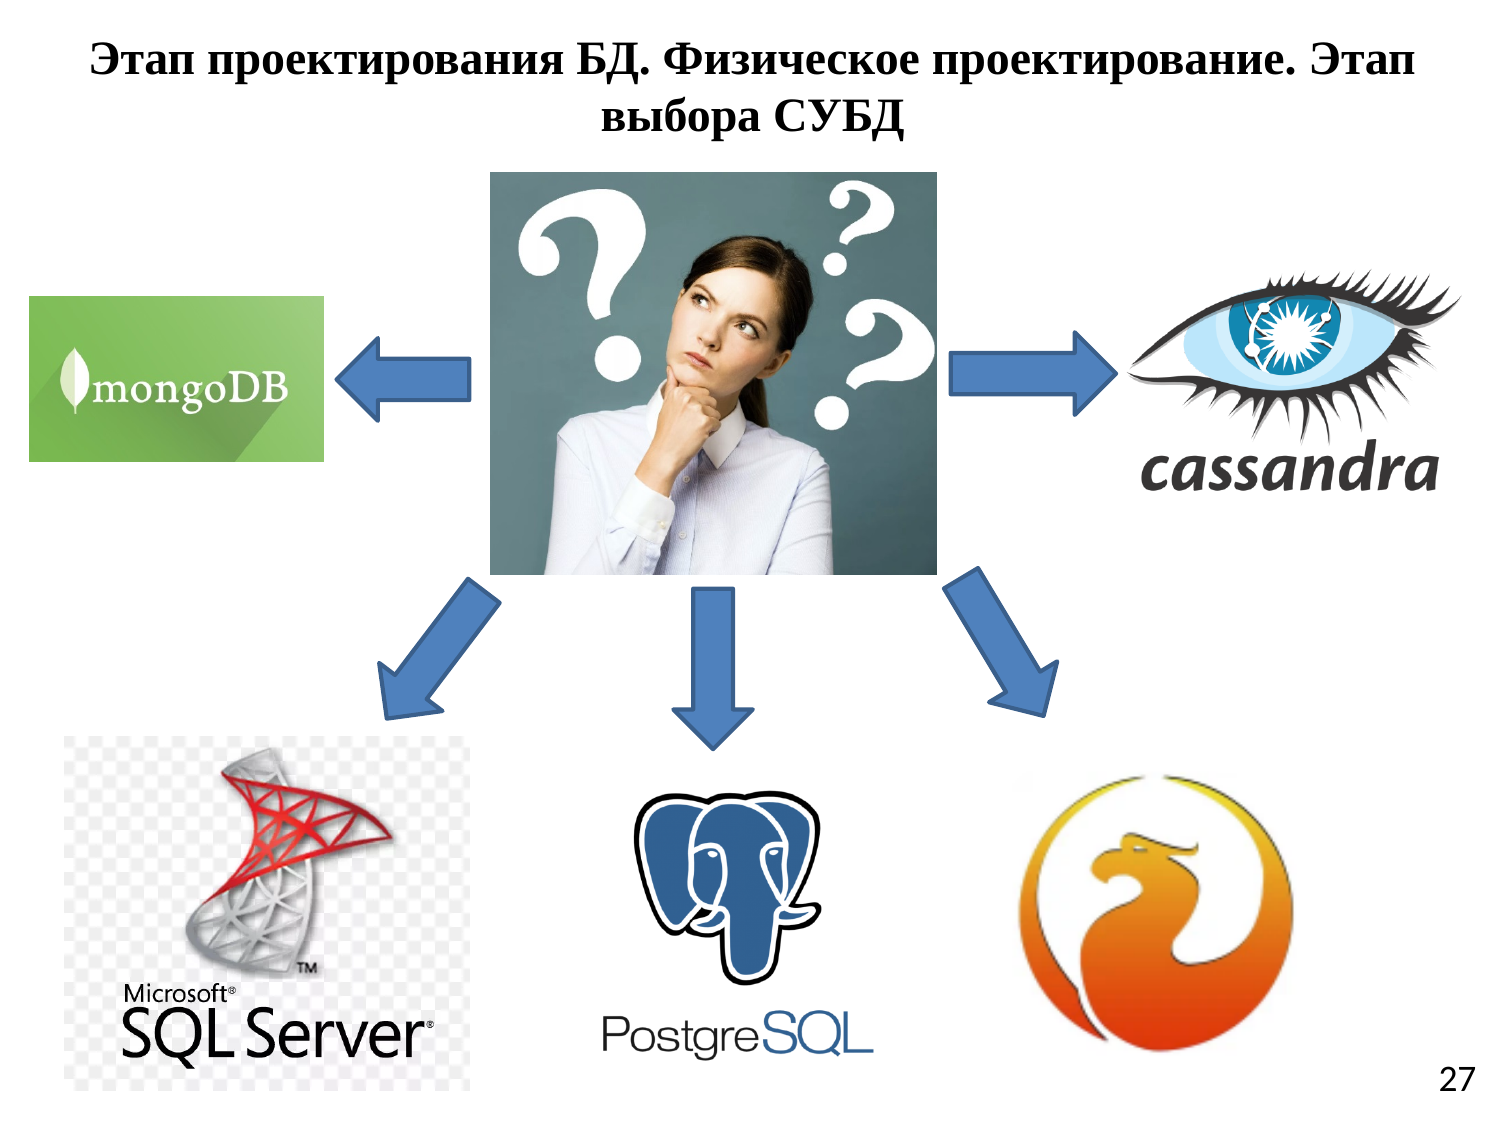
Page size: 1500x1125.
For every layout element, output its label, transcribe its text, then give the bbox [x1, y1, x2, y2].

title Этап проектирования БД. Физическое проектирование. Этап выбора СУБД [32, 19, 1473, 149]
picture [1005, 765, 1311, 1062]
picture [489, 172, 937, 575]
text_box [377, 576, 502, 721]
text_box [334, 336, 472, 423]
text_box [941, 566, 1060, 718]
text_box [671, 586, 755, 743]
text_box [948, 330, 1115, 417]
picture [1120, 262, 1469, 496]
text_box 27 [1423, 1046, 1492, 1107]
picture [29, 296, 324, 463]
picture [64, 736, 470, 1092]
picture [575, 744, 892, 1096]
